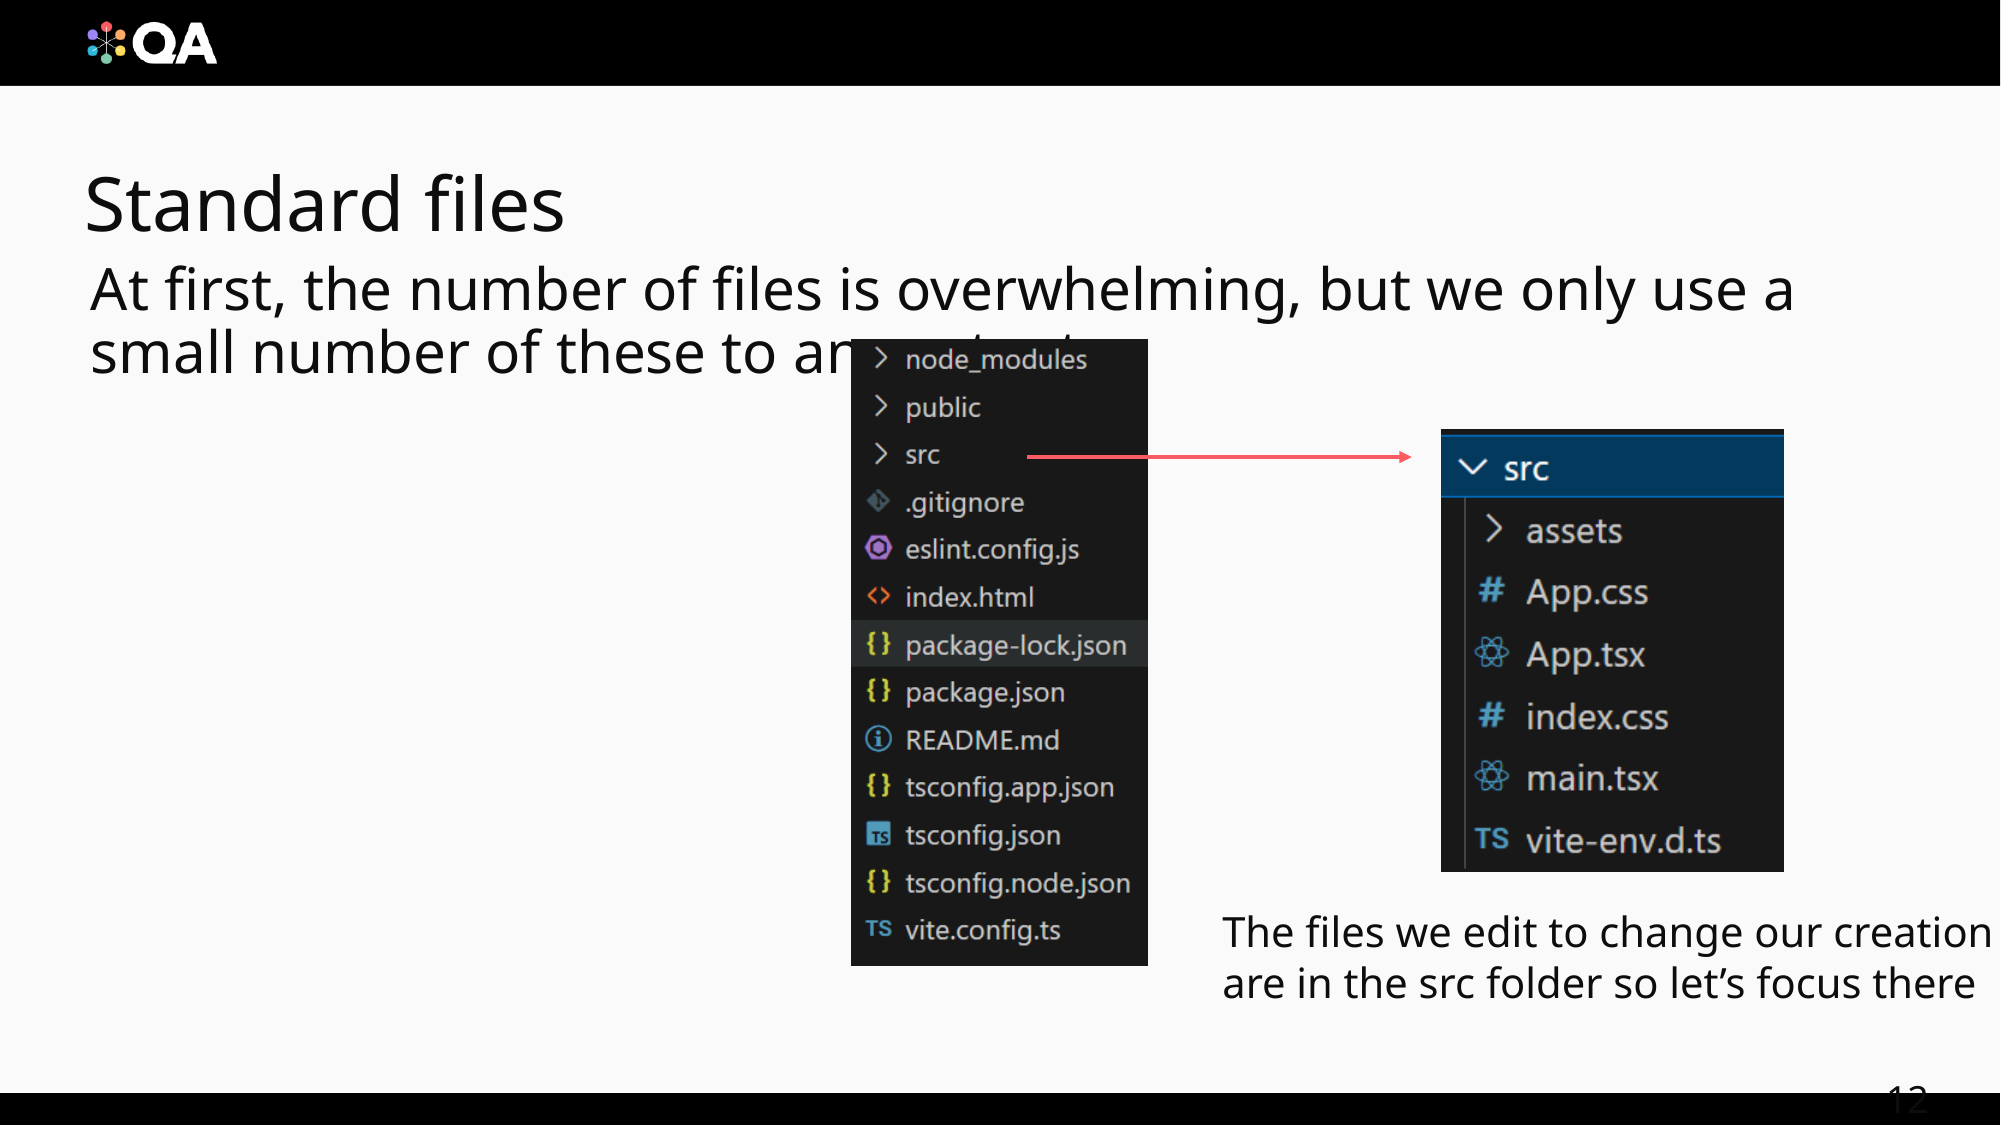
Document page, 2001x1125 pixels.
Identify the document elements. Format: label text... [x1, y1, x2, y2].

list At first, the number of files is overwhelming, but we only use a small number of these to any extent. [90, 253, 1910, 1093]
picture [851, 338, 1149, 967]
title Standard files [84, 159, 1916, 278]
picture [0, 0, 2001, 1125]
picture [1440, 428, 1784, 873]
text_box The files we edit to change our creation are in the src folder so let’s focus there [1222, 906, 2000, 1125]
